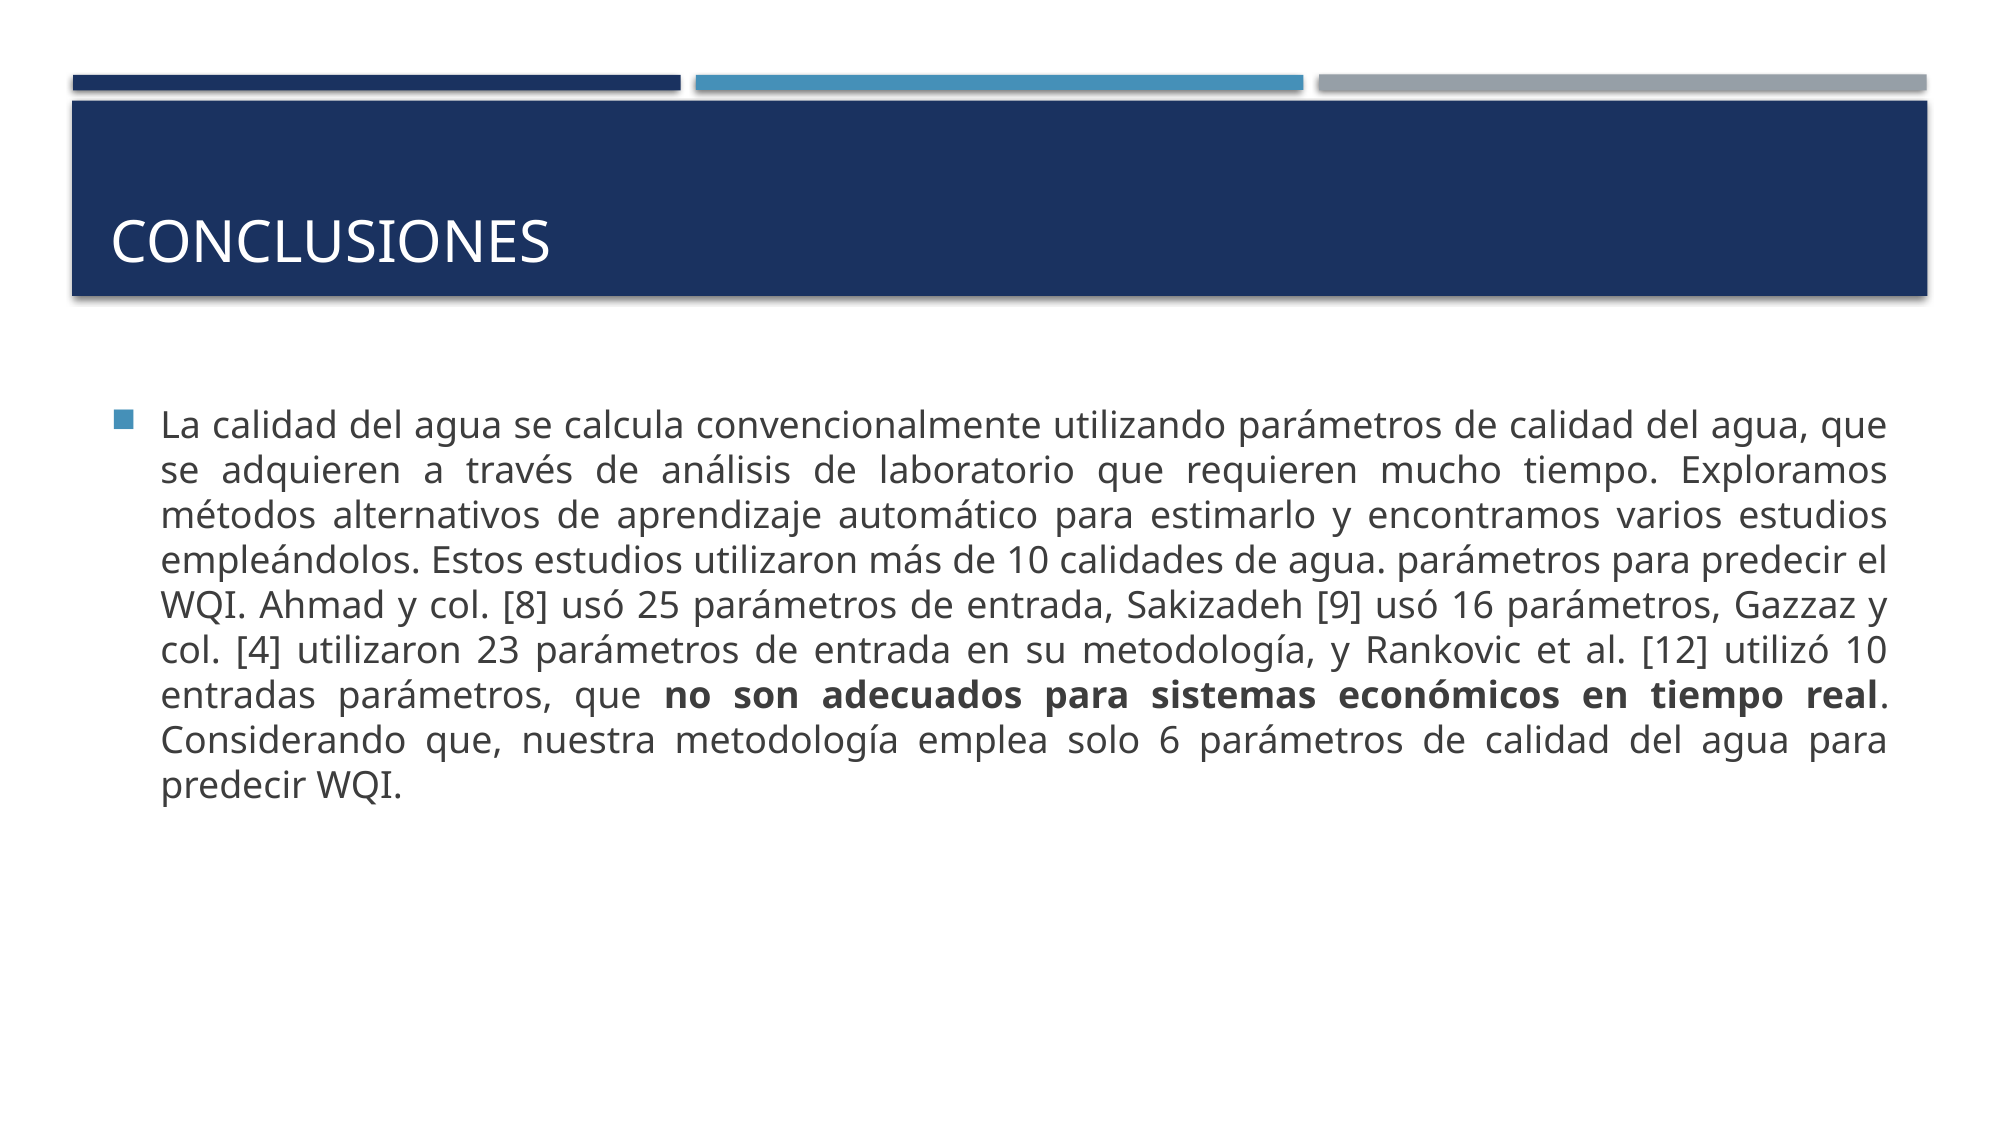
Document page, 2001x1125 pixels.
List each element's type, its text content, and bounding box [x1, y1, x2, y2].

title CONCLUSIONES [95, 115, 1905, 282]
list La calidad del agua se calcula convencionalmente utilizando parámetros de calidad del agua, que se adquieren a través de análisis de laboratorio que requieren mucho tiempo. Exploramos métodos alternativos de aprendizaje automático para estimarlo y encontramos varios estudios empleándolos. Estos estudios utilizaron más de 10 calidades de agua. parámetros para predecir el WQI. Ahmad y col. [8] usó 25 parámetros de entrada, Sakizadeh [9] usó 16 parámetros, Gazzaz y col. [4] utilizaron 23 parámetros de entrada en su metodología, y Rankovic et al. [12] utilizó 10 entradas parámetros, que no son adecuados para sistemas económicos en tiempo real. Considerando que, nuestra metodología emplea solo 6 parámetros de calidad del agua para predecir WQI. [95, 334, 1905, 939]
